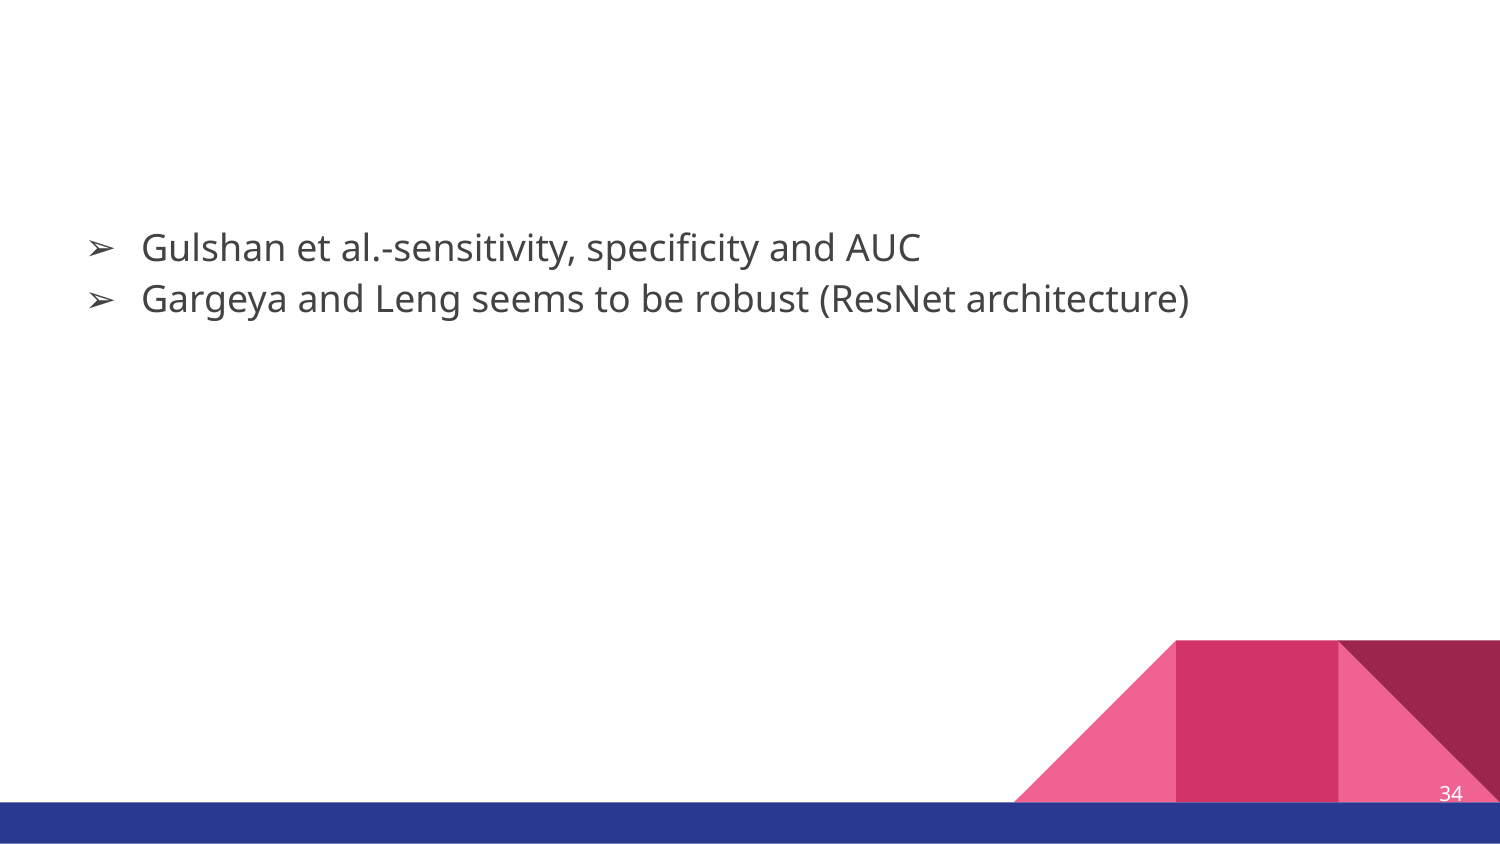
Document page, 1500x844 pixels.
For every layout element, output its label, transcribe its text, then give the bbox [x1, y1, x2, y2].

list Gulshan et al.-sensitivity, specificity and AUC Gargeya and Leng seems to be robust (ResNet architecture) [51, 201, 1449, 750]
slide_number ‹#› [1387, 762, 1478, 828]
